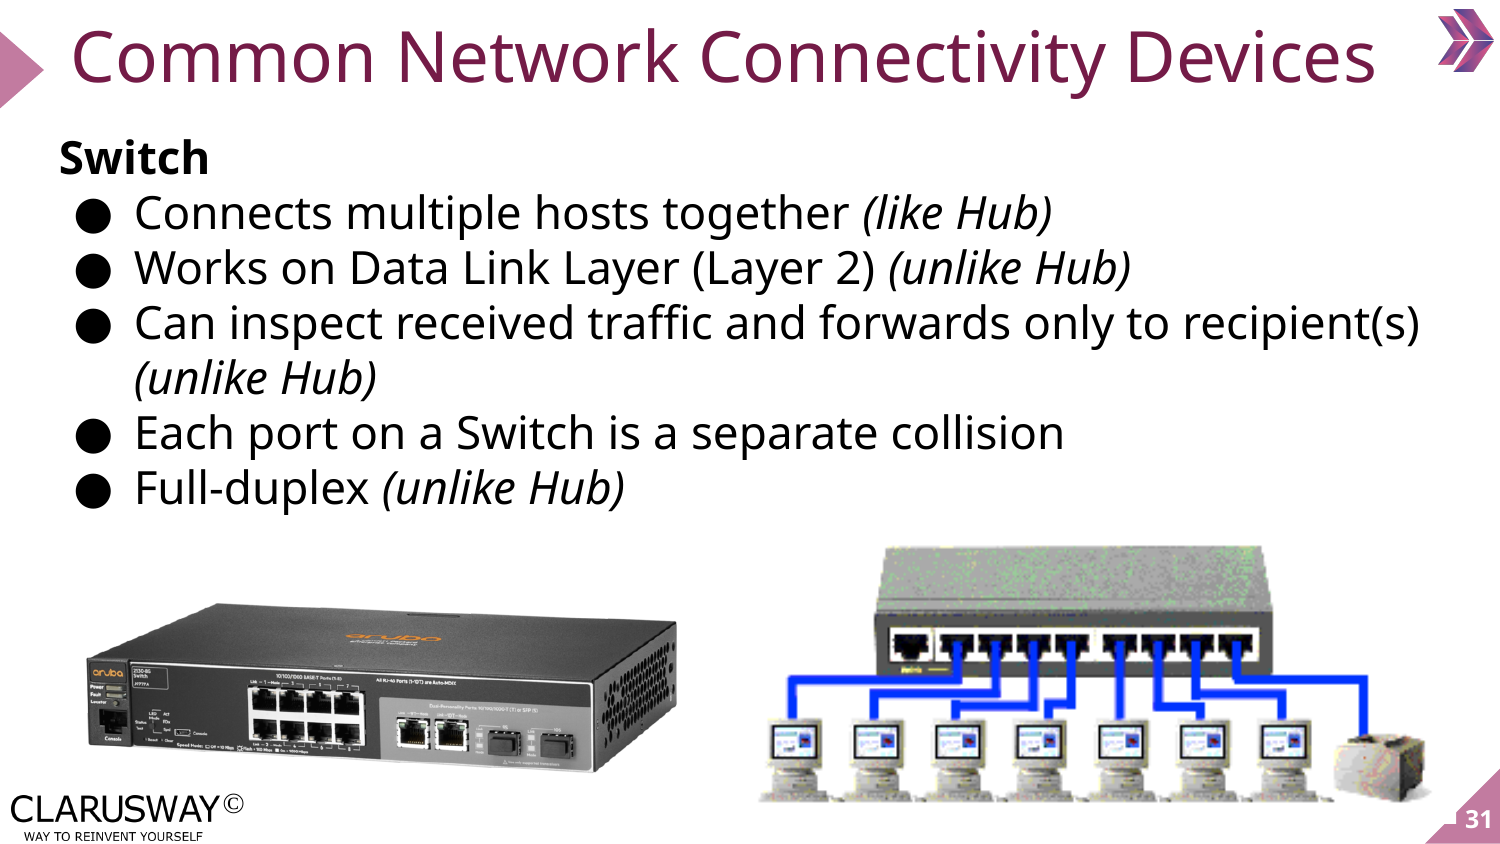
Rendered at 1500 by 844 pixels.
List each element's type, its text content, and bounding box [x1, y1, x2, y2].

text_box Switch Connects multiple hosts together (like Hub) Works on Data Link Layer (Layer 2) (unlike Hub) Can inspect received traffic and forwards only to recipient(s) (unlike Hub) Each port on a Switch is a separate collision Full-duplex (unlike Hub) [43, 113, 1457, 432]
picture [732, 520, 1457, 825]
picture [1438, 9, 1494, 72]
picture [11, 431, 721, 844]
title Common Network Connectivity Devices [70, 28, 1419, 113]
slide_number 31 [1418, 760, 1494, 838]
